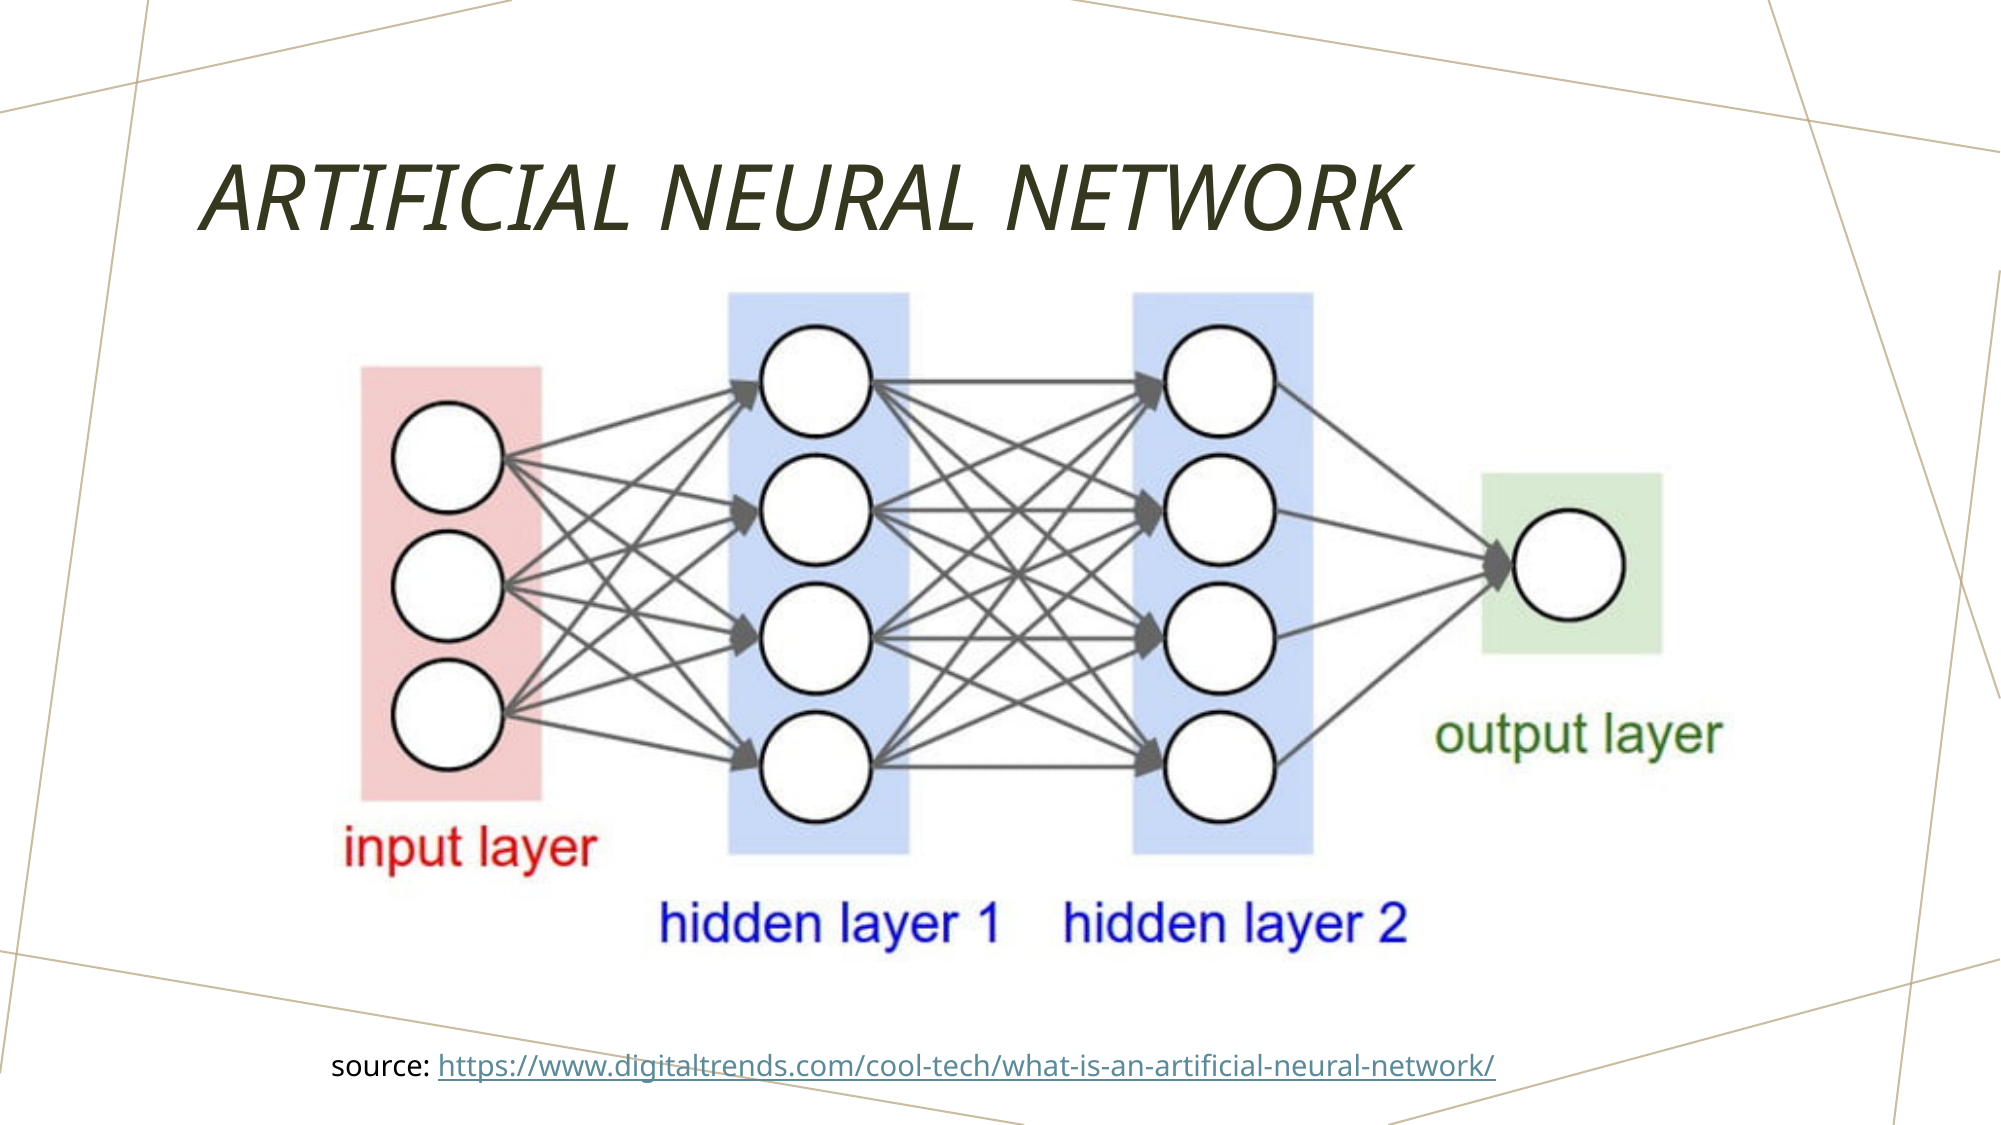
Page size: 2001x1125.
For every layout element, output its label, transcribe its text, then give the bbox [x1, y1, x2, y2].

picture [333, 277, 1734, 964]
title Artificial Neural Network [187, 87, 1813, 315]
text_box source: https://www.digitaltrends.com/cool-tech/what-is-an-artificial-neural-network/ [316, 1039, 1518, 1095]
